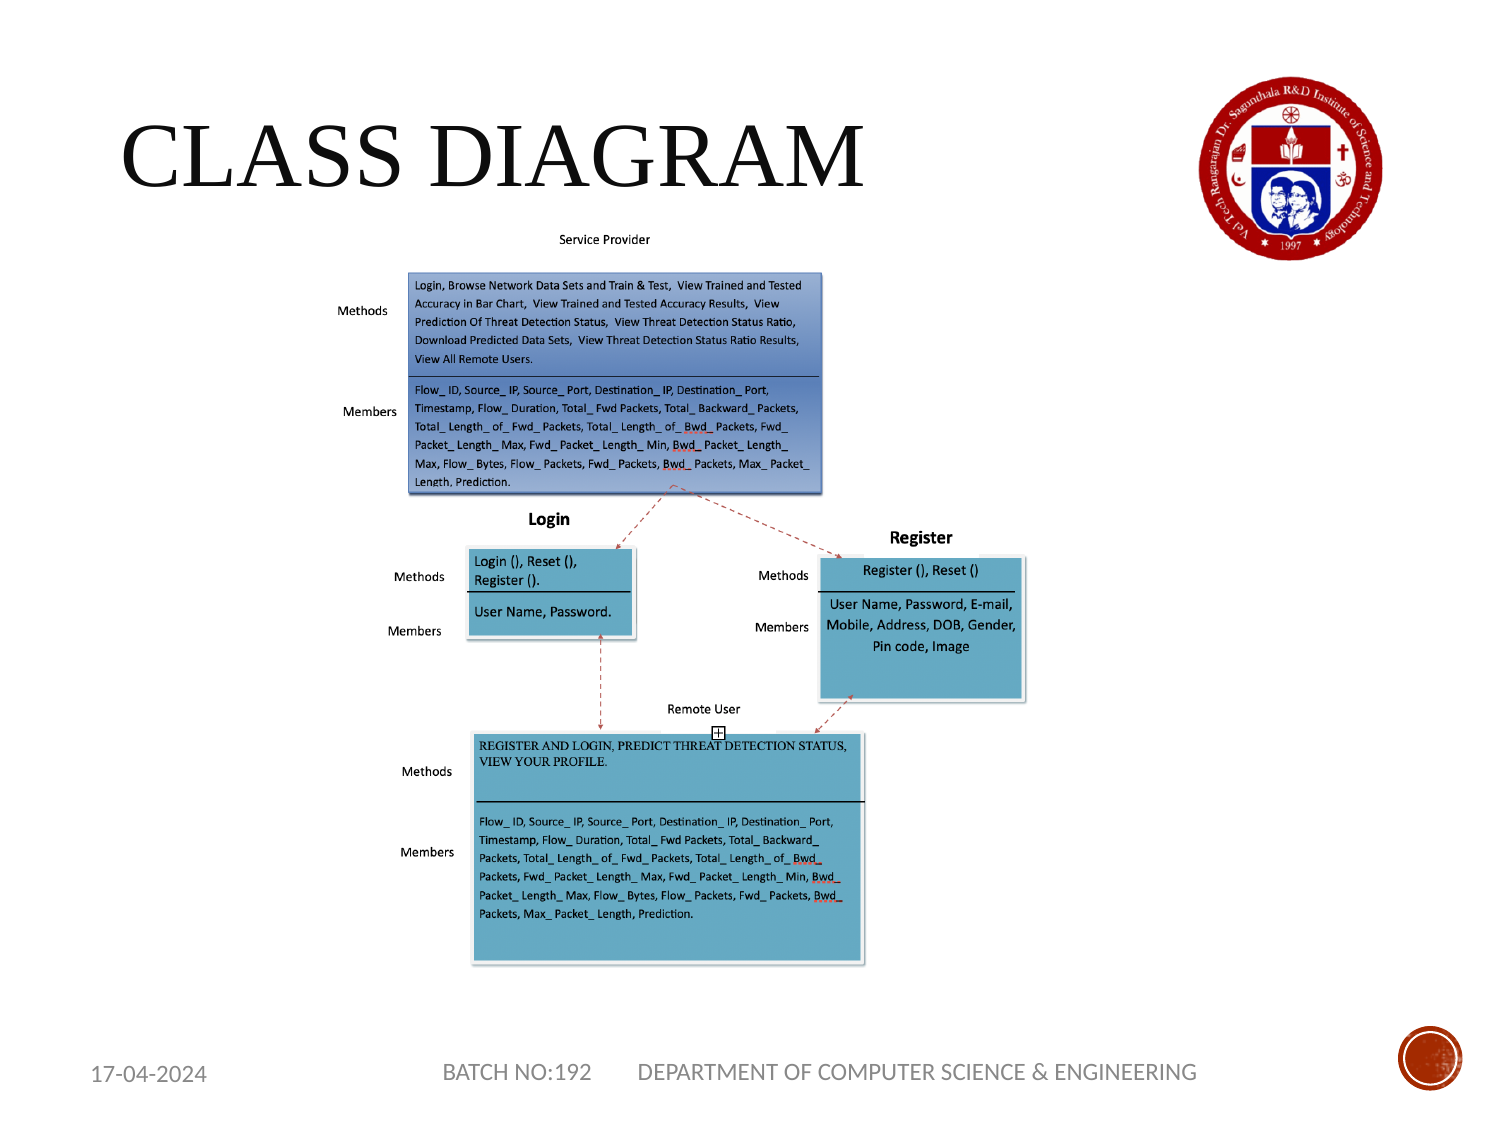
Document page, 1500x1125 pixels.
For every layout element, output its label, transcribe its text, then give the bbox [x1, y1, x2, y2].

picture [321, 208, 1047, 1022]
picture [1398, 1026, 1463, 1091]
slide_number [1408, 1039, 1453, 1079]
title Class Diagram [111, 78, 1388, 344]
text_box BATCH NO:192 DEPARTMENT OF COMPUTER SCIENCE & ENGINEERING [426, 1047, 1215, 1093]
text_box 17-04-2024 [82, 1050, 418, 1096]
